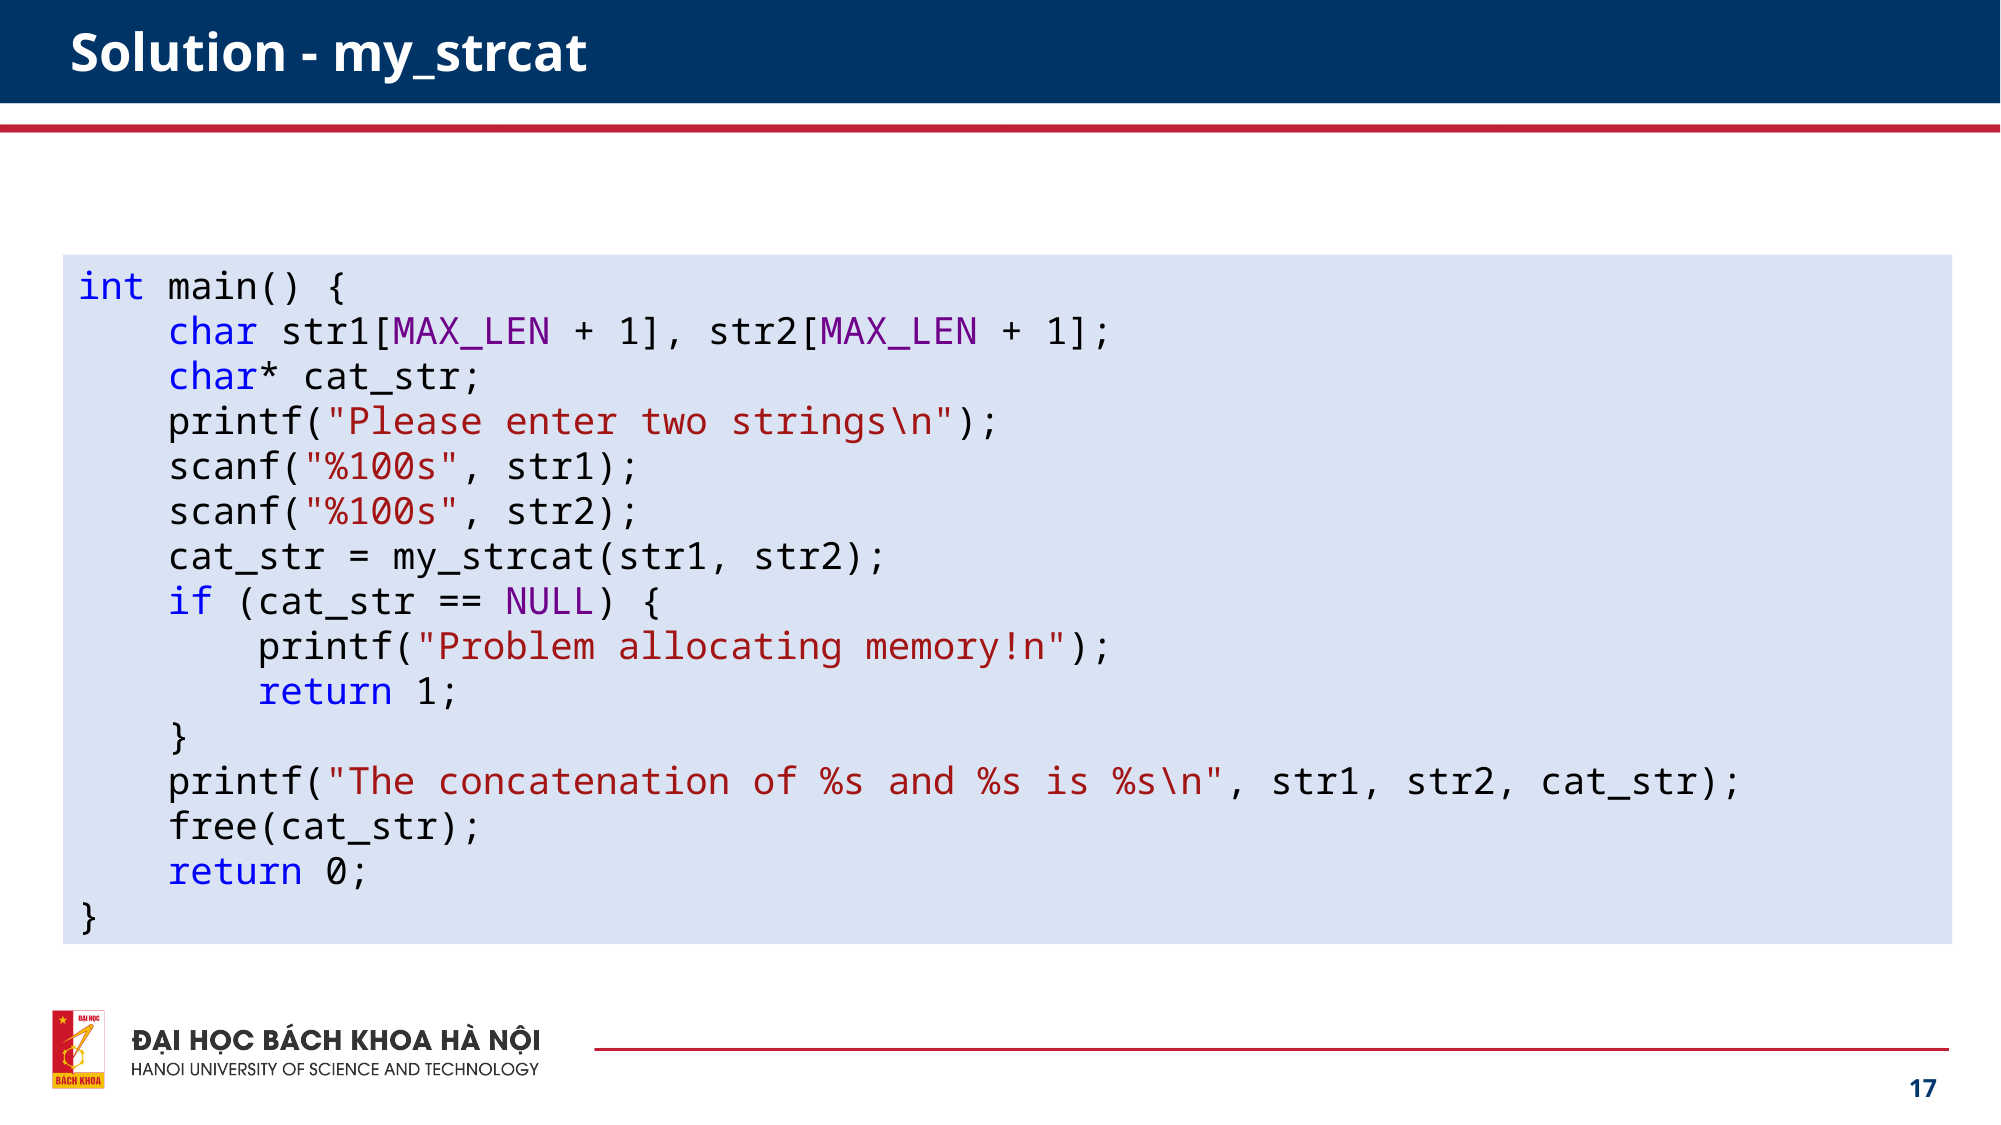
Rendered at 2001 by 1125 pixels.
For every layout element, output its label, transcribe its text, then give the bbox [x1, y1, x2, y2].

text_box int main() { char str1[MAX_LEN + 1], str2[MAX_LEN + 1]; char* cat_str; printf("Please enter two strings\n"); scanf("%100s", str1); scanf("%100s", str2); cat_str = my_strcat(str1, str2); if (cat_str == NULL) { printf("Problem allocating memory!n"); return 1; } printf("The concatenation of %s and %s is %s\n", str1, str2, cat_str); free(cat_str); return 0; } [63, 254, 1953, 945]
title Solution - my_strcat [55, 18, 1945, 90]
slide_number 17 [1502, 1065, 1953, 1125]
picture [0, 0, 2001, 1125]
